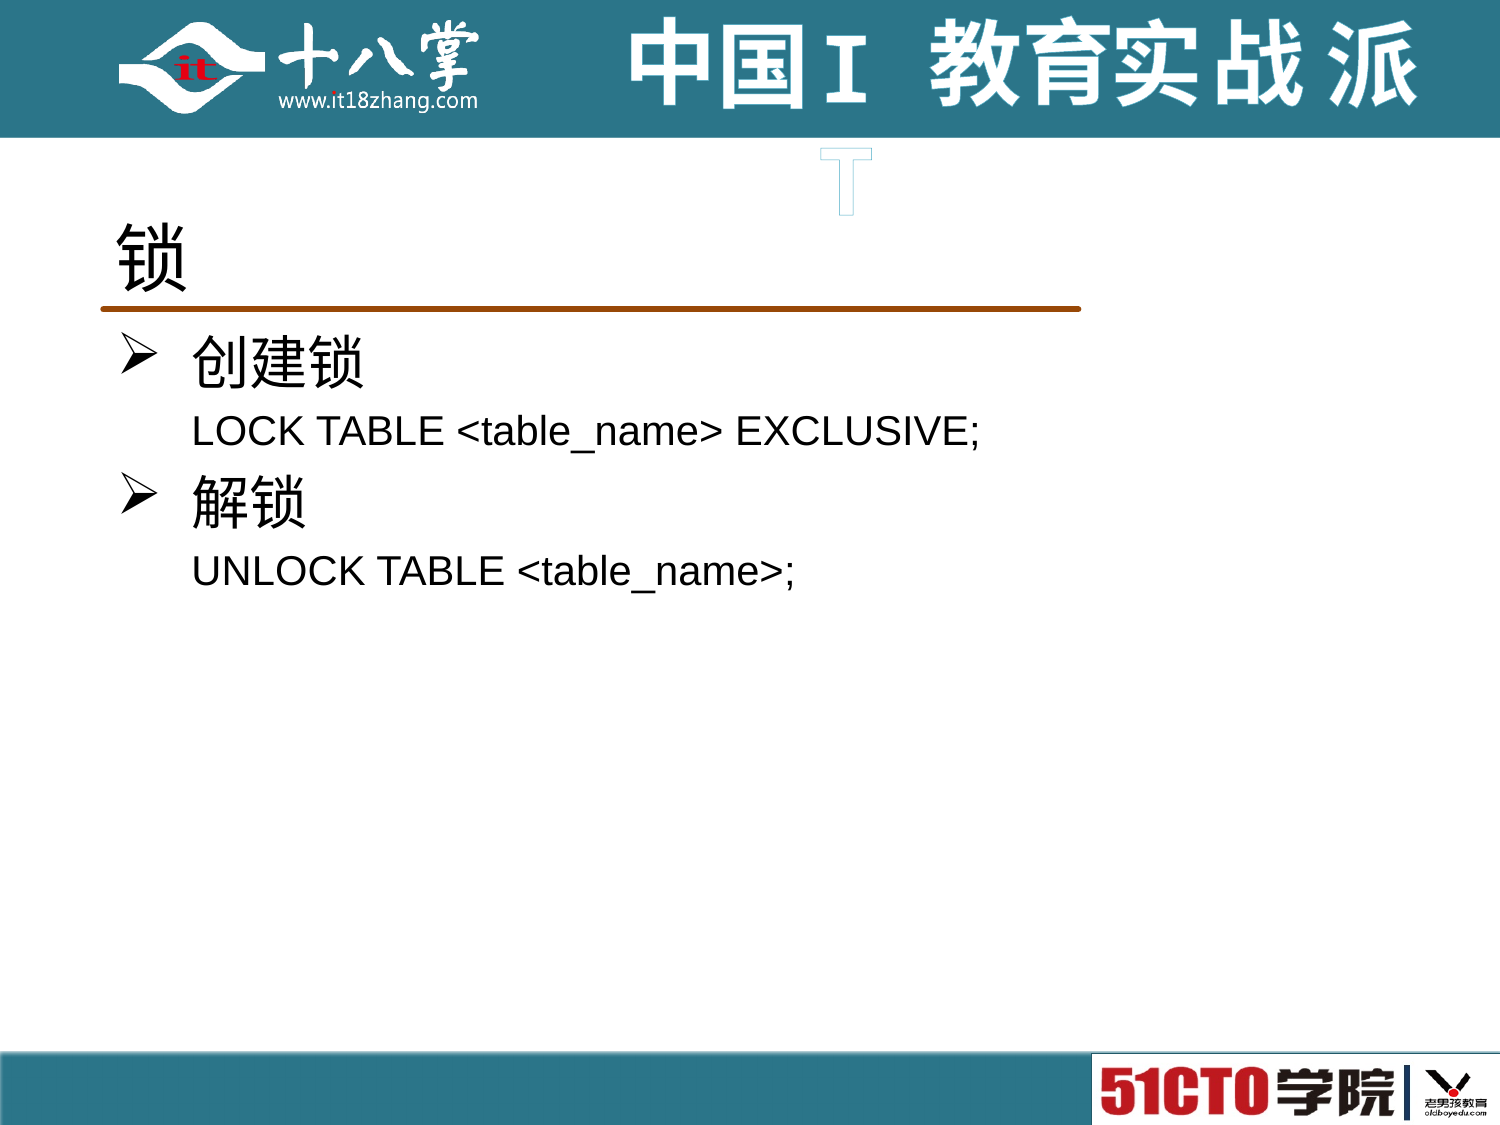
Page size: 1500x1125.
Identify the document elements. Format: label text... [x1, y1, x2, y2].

list 创建锁 LOCK TABLE <table_name> EXCLUSIVE; 解锁 UNLOCK TABLE <table_name>; [101, 318, 1424, 1035]
title 锁 [100, 204, 1424, 303]
picture [1092, 1054, 1500, 1125]
picture [119, 20, 479, 114]
